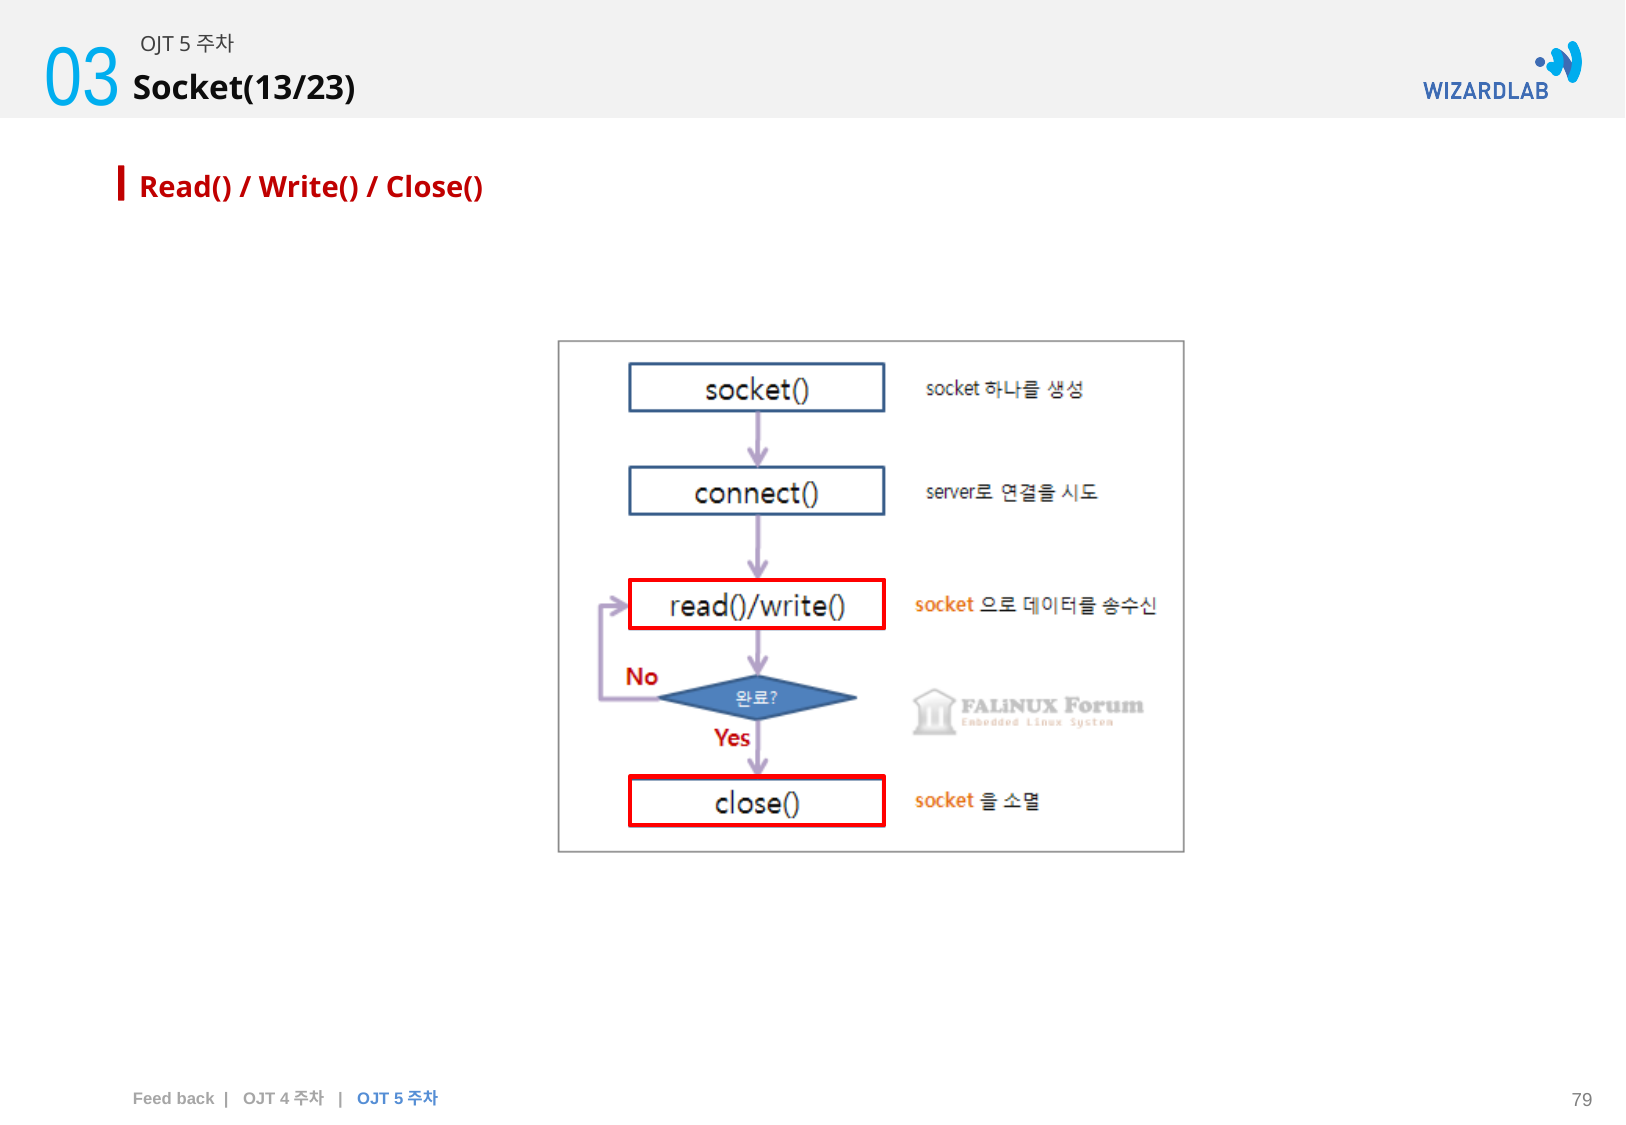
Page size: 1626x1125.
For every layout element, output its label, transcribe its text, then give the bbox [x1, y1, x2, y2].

picture [1423, 41, 1571, 99]
picture [1576, 41, 1582, 52]
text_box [117, 165, 935, 210]
picture [555, 339, 1188, 856]
picture [1577, 72, 1582, 83]
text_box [29, 11, 1005, 134]
text_box Feed back | OJT 4주차 | OJT 5주차 [118, 1080, 1625, 1116]
